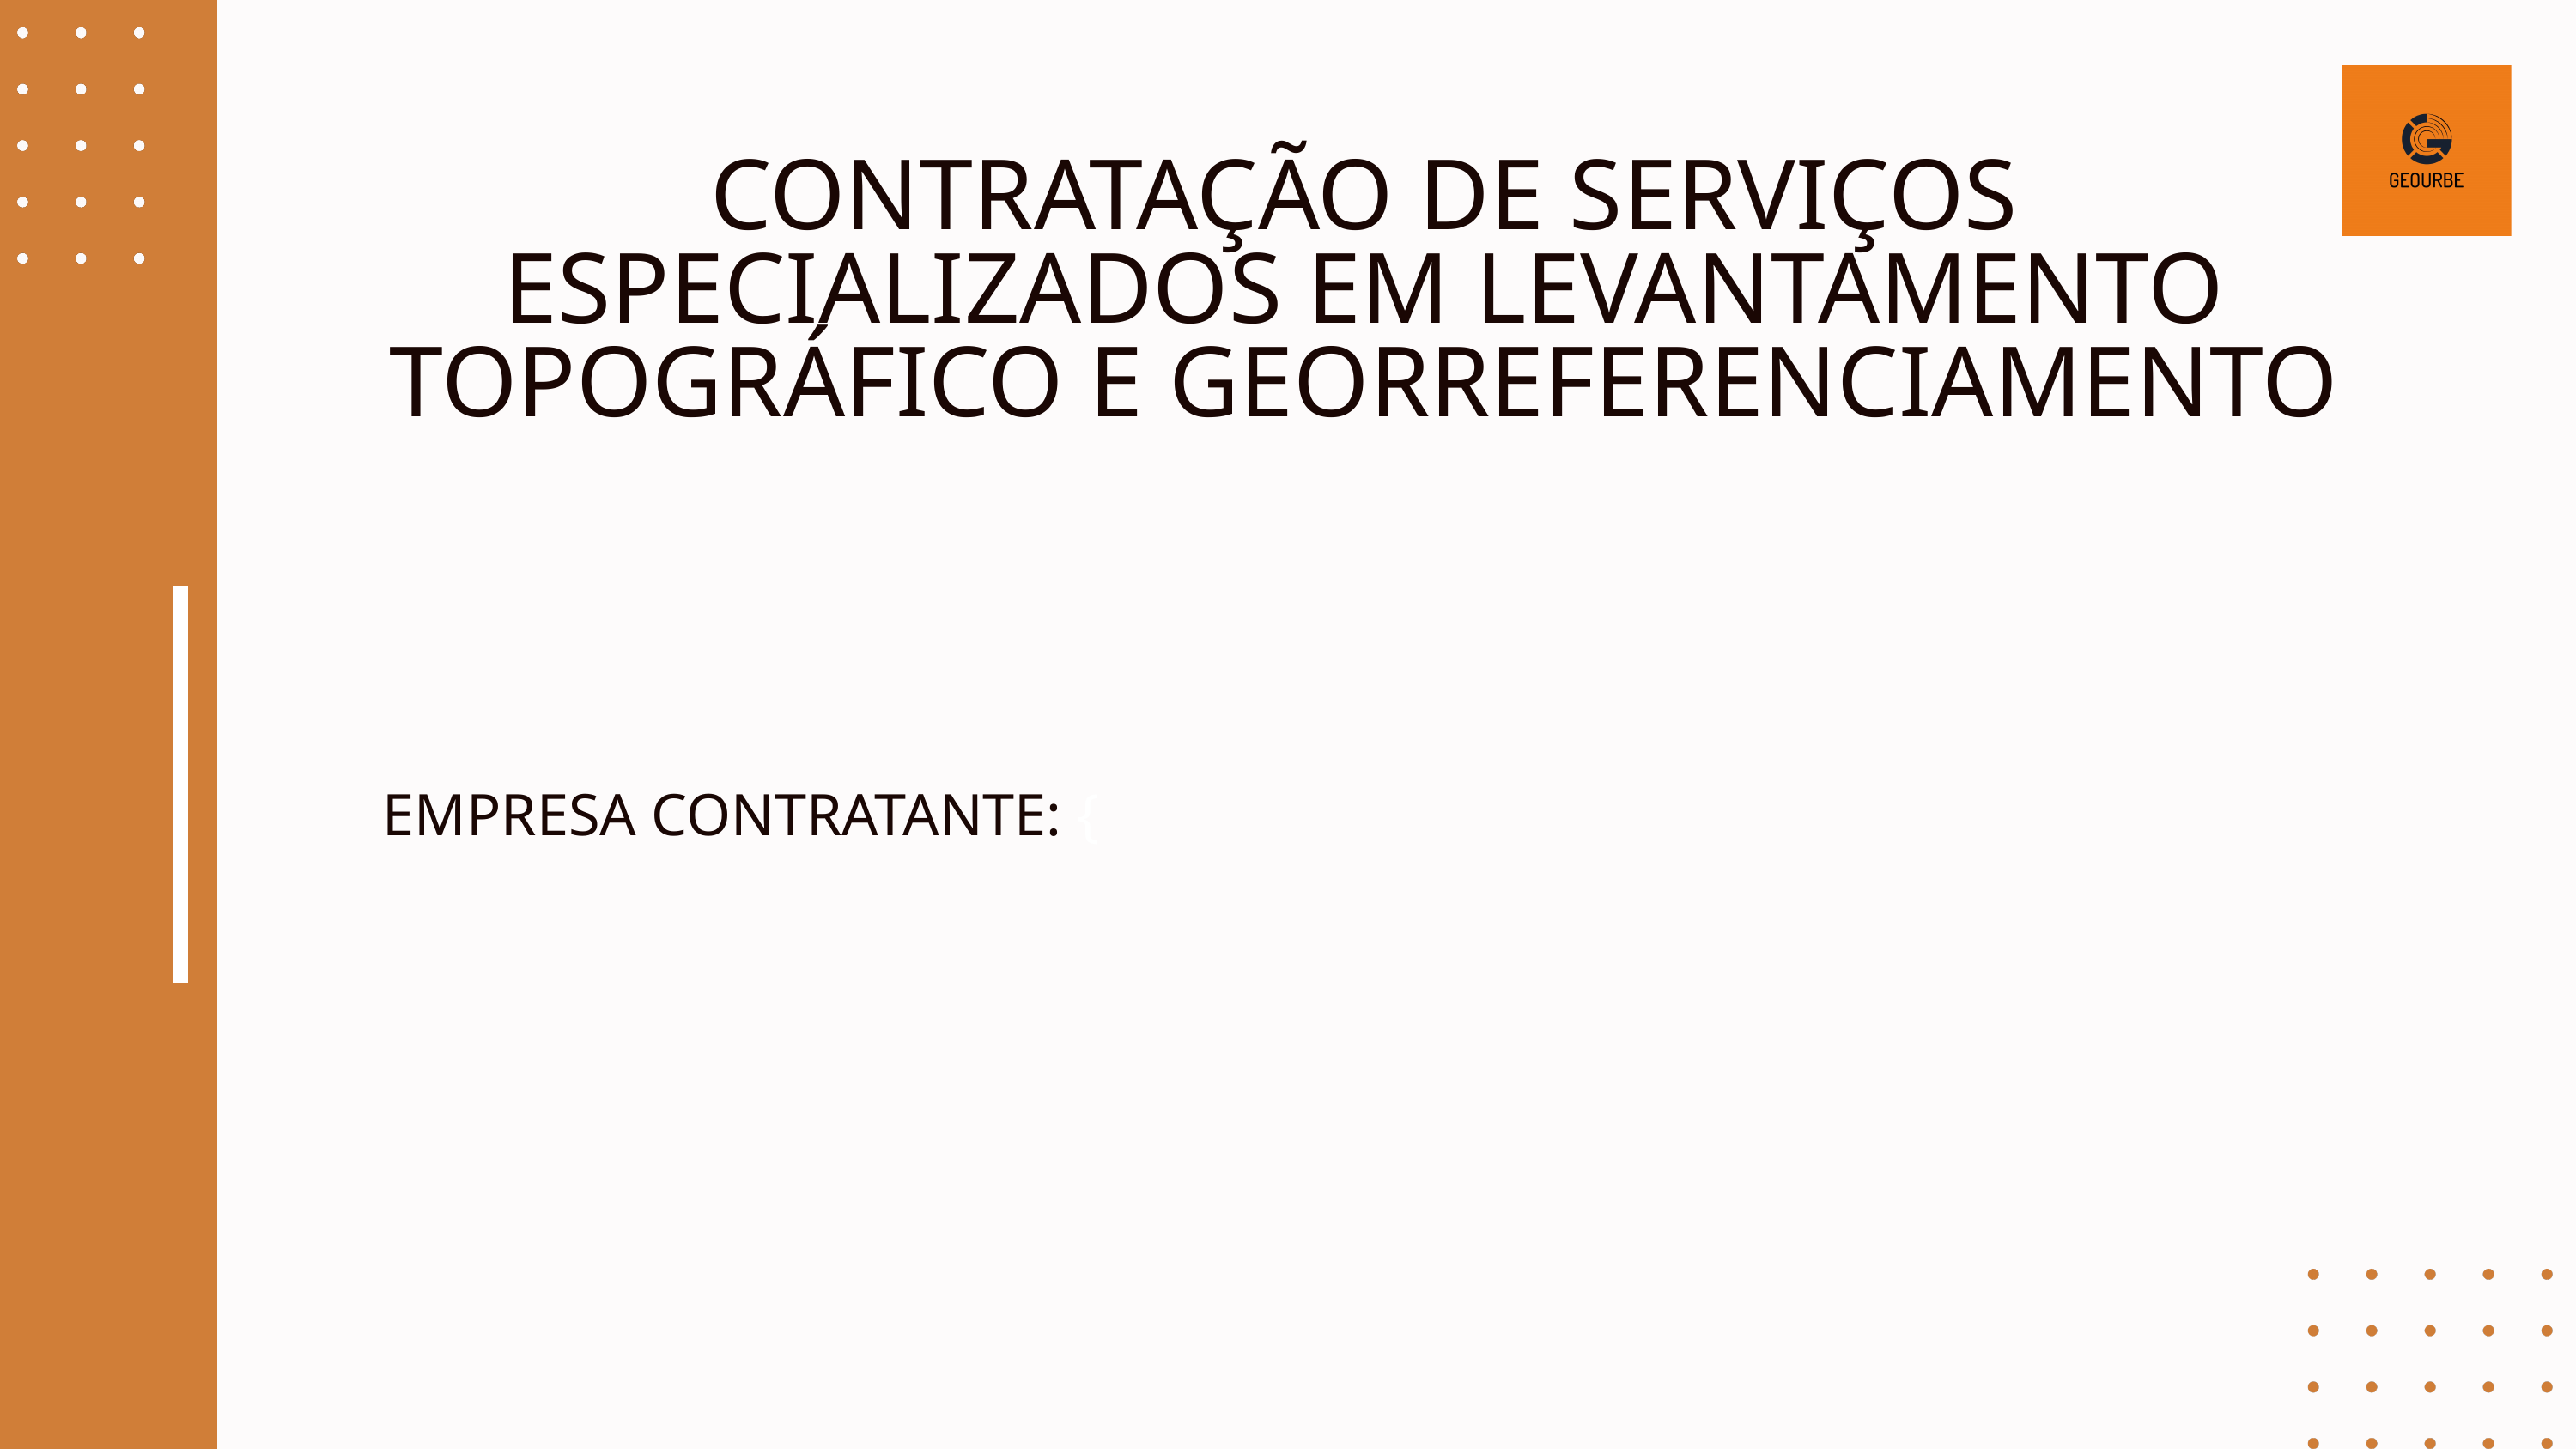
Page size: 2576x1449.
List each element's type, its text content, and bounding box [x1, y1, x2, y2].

text_box CONTRATAÇÃO DE SERVIÇOS ESPECIALIZADOS EM LEVANTAMENTO TOPOGRÁFICO E GEORREFERENCIAMENTO [386, 155, 2342, 436]
text_box [2342, 65, 2512, 236]
text_box [2307, 1268, 2576, 1449]
text_box EMPRESA CONTRATANTE: { [375, 773, 1107, 922]
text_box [173, 585, 189, 984]
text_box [0, 0, 218, 1449]
